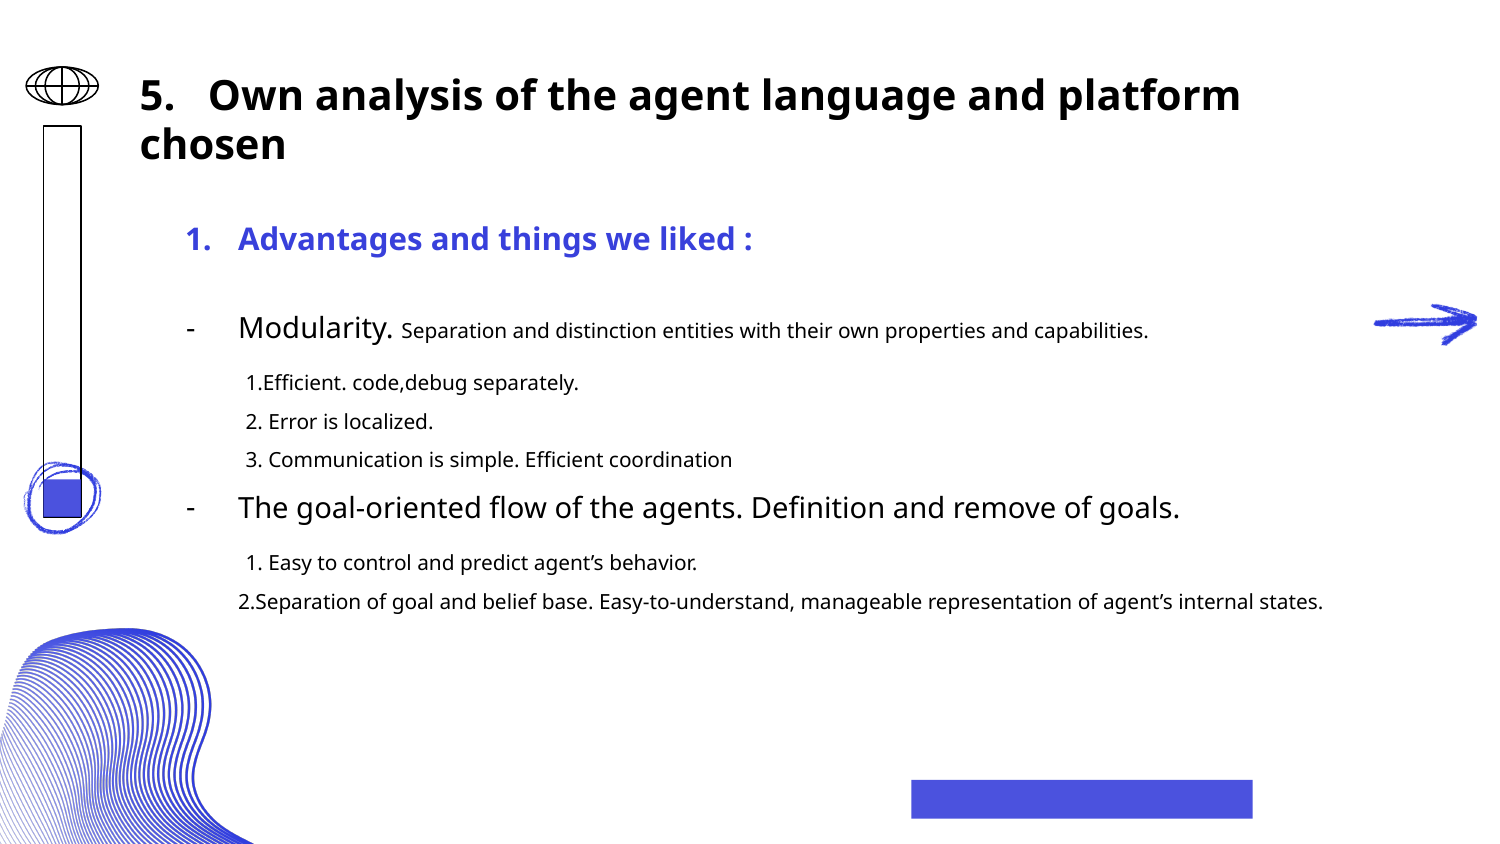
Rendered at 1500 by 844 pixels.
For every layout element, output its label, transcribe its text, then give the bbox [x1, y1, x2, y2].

text_box Advantages and things we liked : Modularity. Separation and distinction entities with their own properties and capabilities. 1.Efficient. code,debug separately. 2. Error is localized. 3. Communication is simple. Efficient coordination The goal-oriented flow of the agents. Definition and remove of goals. 1. Easy to control and predict agent’s behavior. 2.Separation of goal and belief base. Easy-to-understand, manageable representation of agent’s internal states. [148, 204, 1364, 682]
picture [44, 461, 80, 479]
title 5. Own analysis of the agent language and platform chosen [124, 53, 1388, 154]
picture [0, 628, 346, 844]
picture [23, 461, 102, 535]
picture [1374, 304, 1478, 346]
